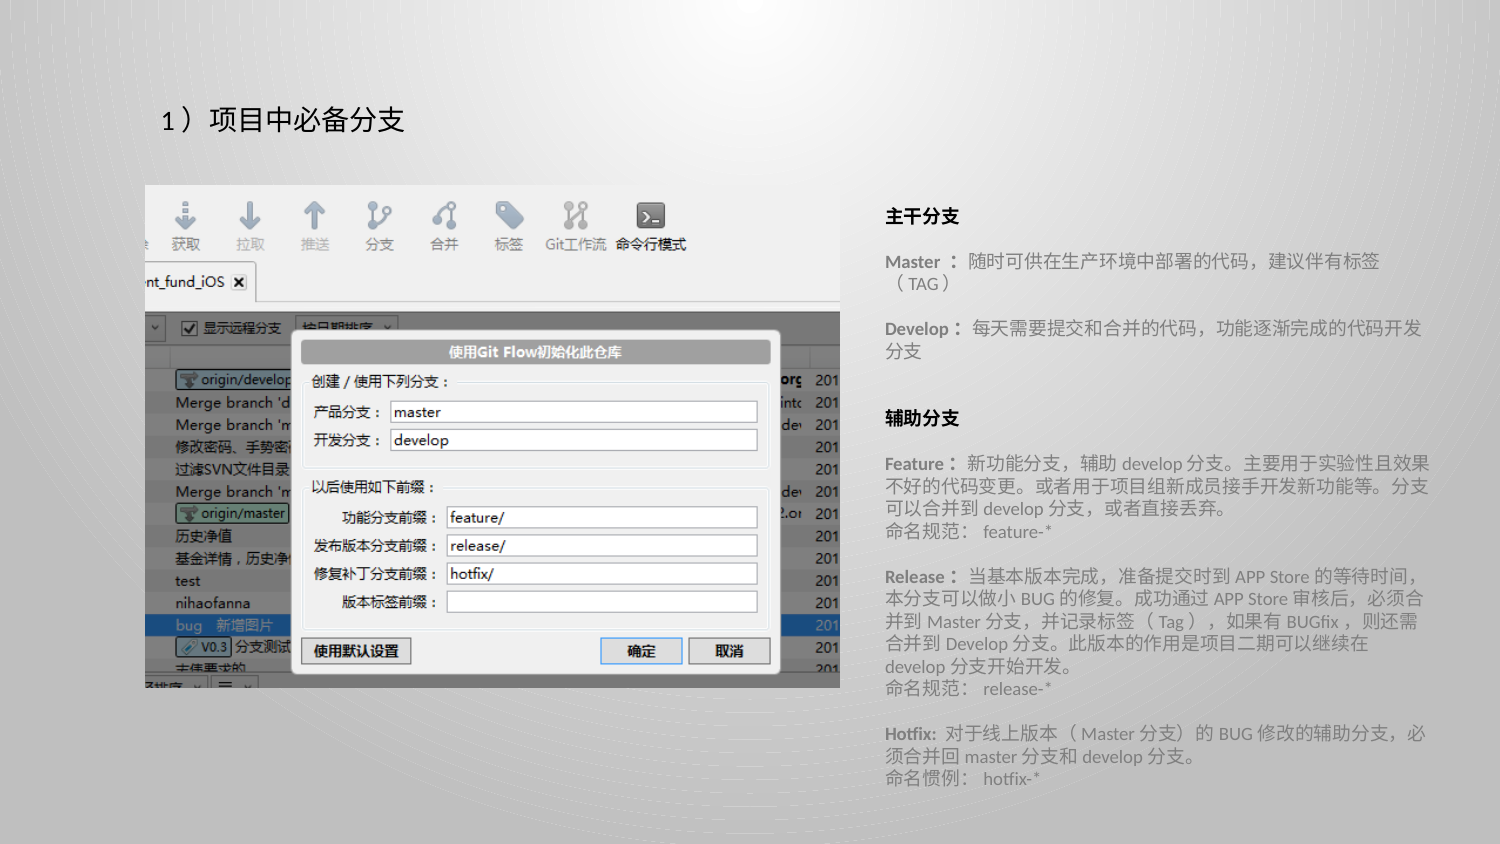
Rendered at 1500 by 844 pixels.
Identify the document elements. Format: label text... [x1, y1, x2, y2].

text_box 主干分支 Master ：随时可供在生产环境中部署的代码，建议伴有标签（TAG） Develop：每天需要提交和合并的代码，功能逐渐完成的代码开发分支 辅助分支 Feature：新功能分支，辅助develop分支。主要用于实验性且效果不好的代码变更。或者用于项目组新成员接手开发新功能等。分支可以合并到develop分支，或者直接丢弃。 命名规范：feature-* Release：当基本版本完成，准备提交时到APP Store的等待时间，本分支可以做小BUG的修复。成功通过APP Store审核后，必须合并到Master分支，并记录标签（Tag），如果有BUGfix，则还需合并到Develop分支。此版本的作用是项目二期可以继续在develop分支开始开发。 命名规范：release-* Hotfix: 对于线上版本（Master分支）的BUG修改的辅助分支，必须合并回master分支和develop分支。 命名惯例：hotfix-* [870, 174, 1448, 842]
text_box 1）项目中必备分支 [145, 95, 1140, 178]
picture [145, 184, 840, 689]
